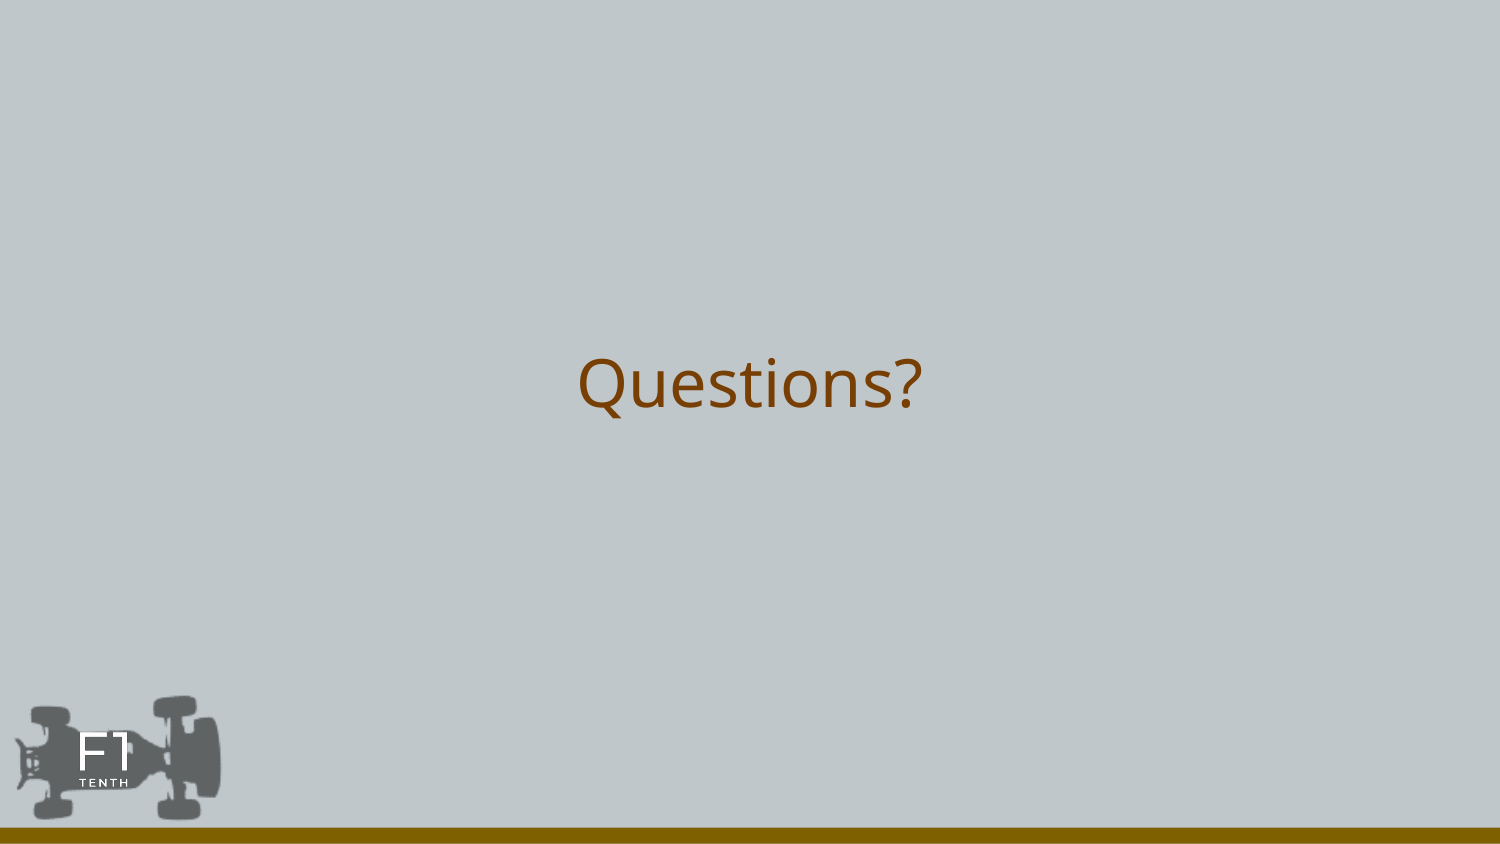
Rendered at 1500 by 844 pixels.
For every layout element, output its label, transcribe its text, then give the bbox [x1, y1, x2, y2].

picture [76, 732, 131, 787]
title Questions? [83, 233, 1417, 529]
